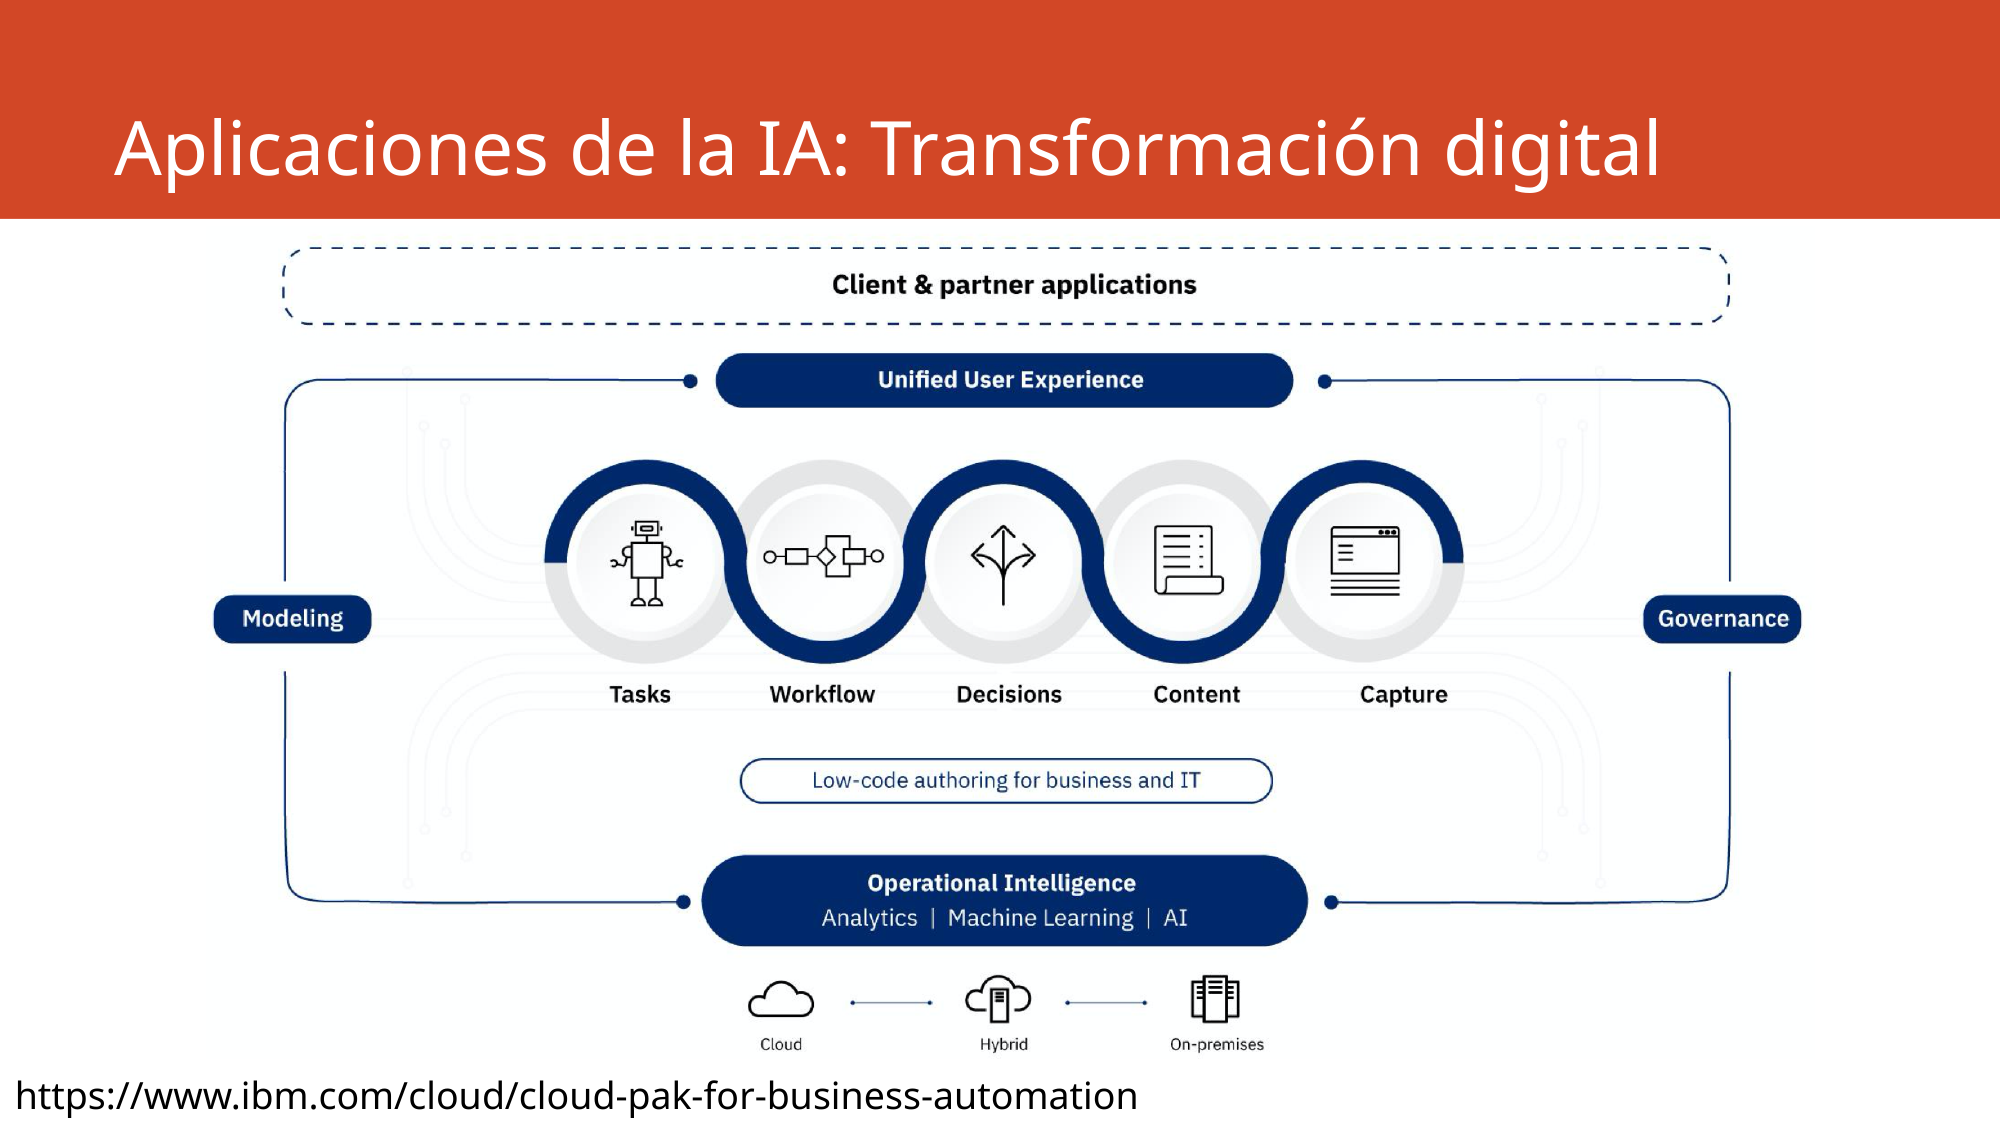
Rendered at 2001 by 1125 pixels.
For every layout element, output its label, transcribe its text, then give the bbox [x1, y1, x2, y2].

picture [185, 225, 1815, 1065]
text_box https://www.ibm.com/cloud/cloud-pak-for-business-automation [0, 1064, 1238, 1125]
title Aplicaciones de la IA: Transformación digital [99, 0, 1863, 199]
